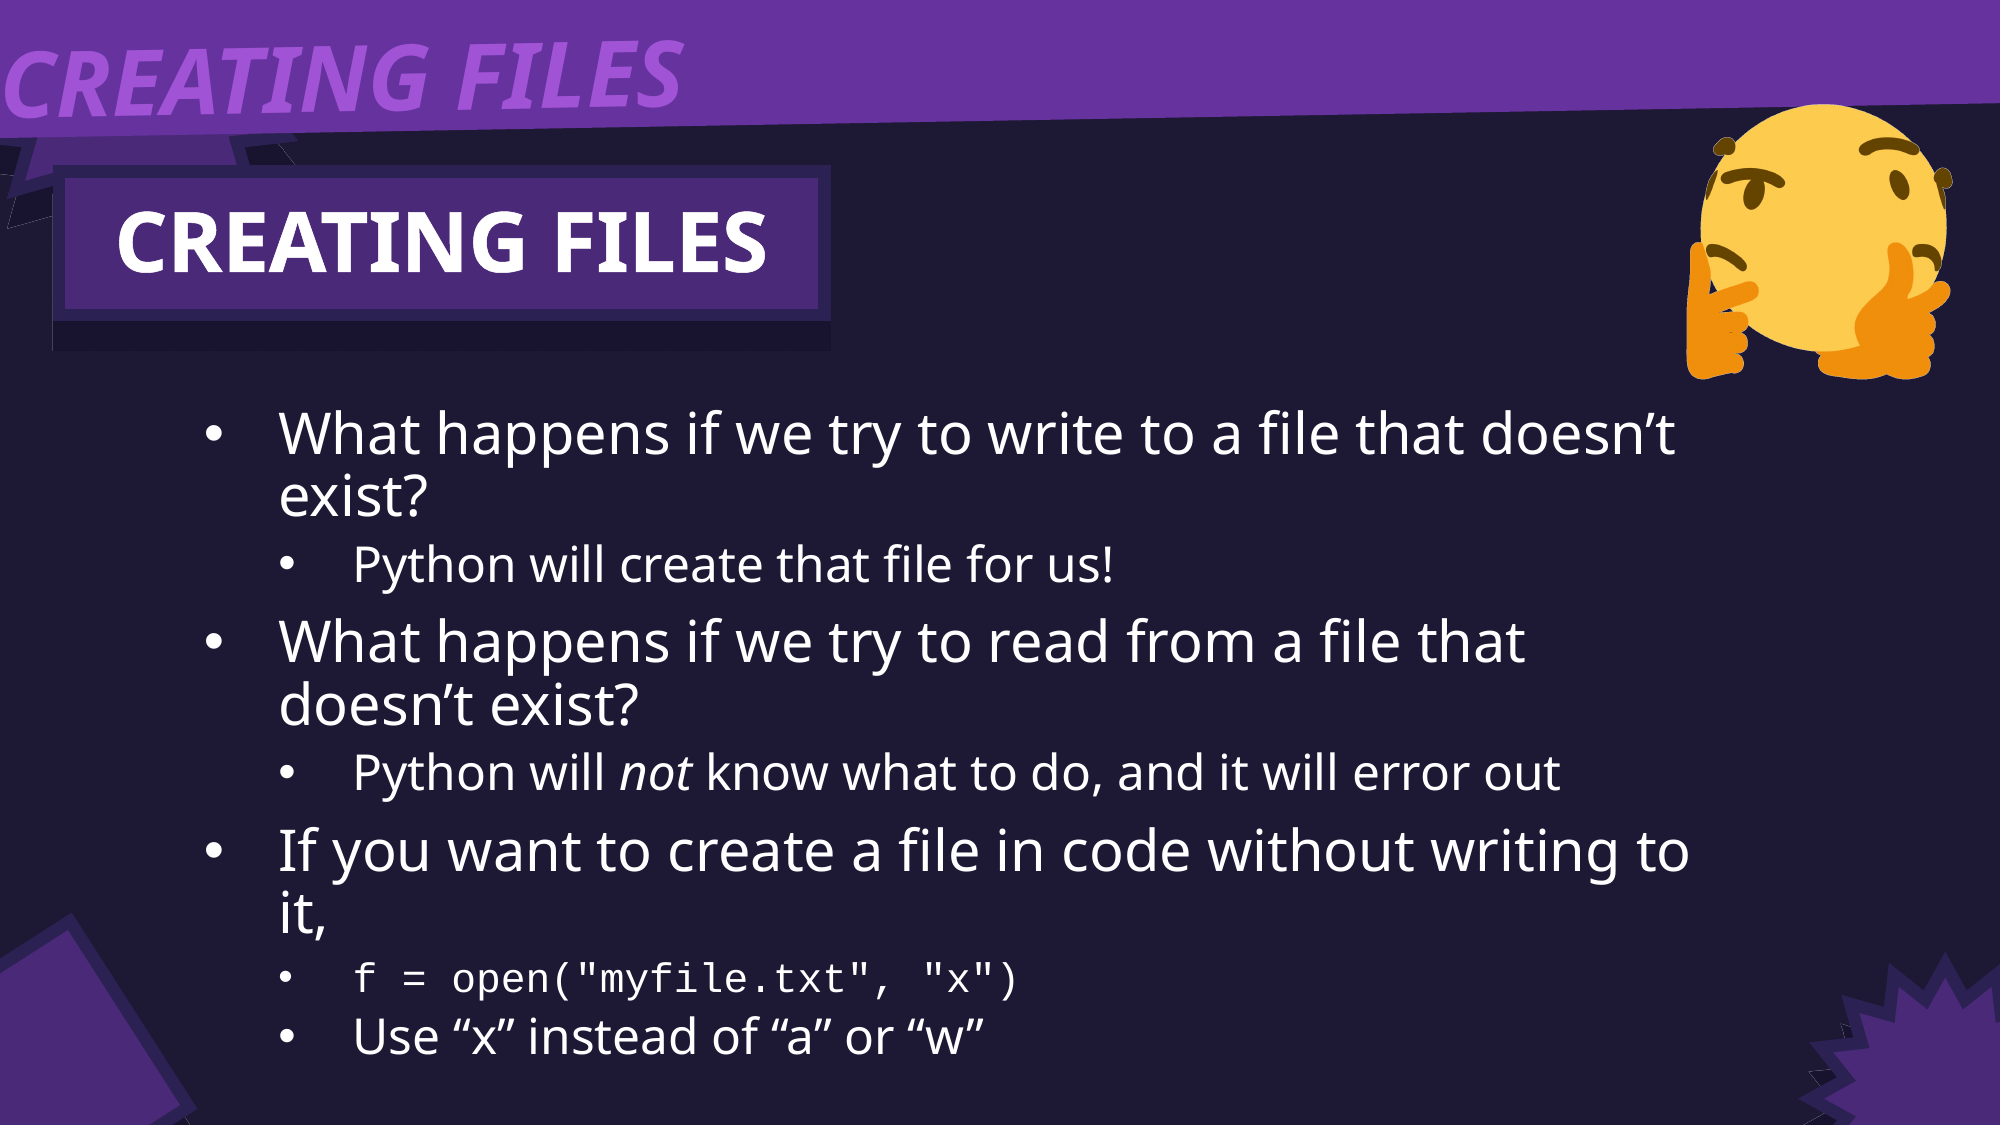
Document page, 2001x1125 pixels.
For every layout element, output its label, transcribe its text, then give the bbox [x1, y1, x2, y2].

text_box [0, 0, 2000, 126]
text_box [0, 134, 290, 193]
text_box [0, 919, 192, 1125]
text_box [1807, 961, 2000, 1125]
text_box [58, 170, 825, 316]
subtitle What happens if we try to write to a file that doesn’t exist? Python will create that file for us! What happens if we try to read from a file that doesn’t exist? Python will not know what to do, and it will error out If you want to create a file in code without writing to it, f = open("myfile.txt", "x") Use “x” instead of “a” or “w” [189, 397, 1732, 1078]
picture [1673, 92, 1975, 394]
